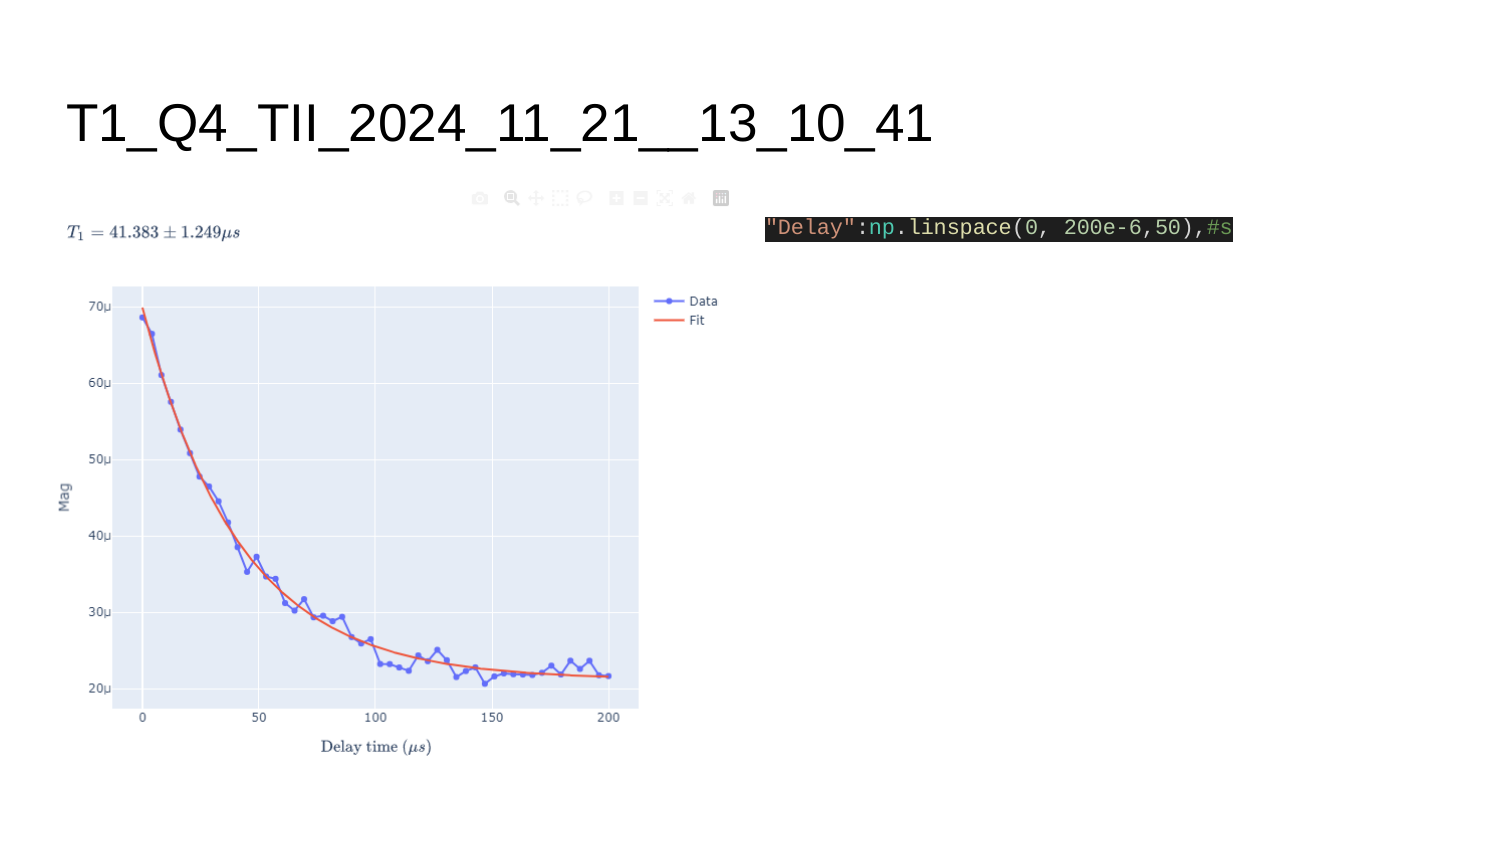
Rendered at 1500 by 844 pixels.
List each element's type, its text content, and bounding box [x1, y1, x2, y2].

title T1_Q4_TII_2024_11_21__13_10_41 [51, 72, 1449, 167]
list "Delay":np.linspace(0, 200e-6,50),#s [750, 189, 1449, 750]
picture [31, 188, 733, 782]
